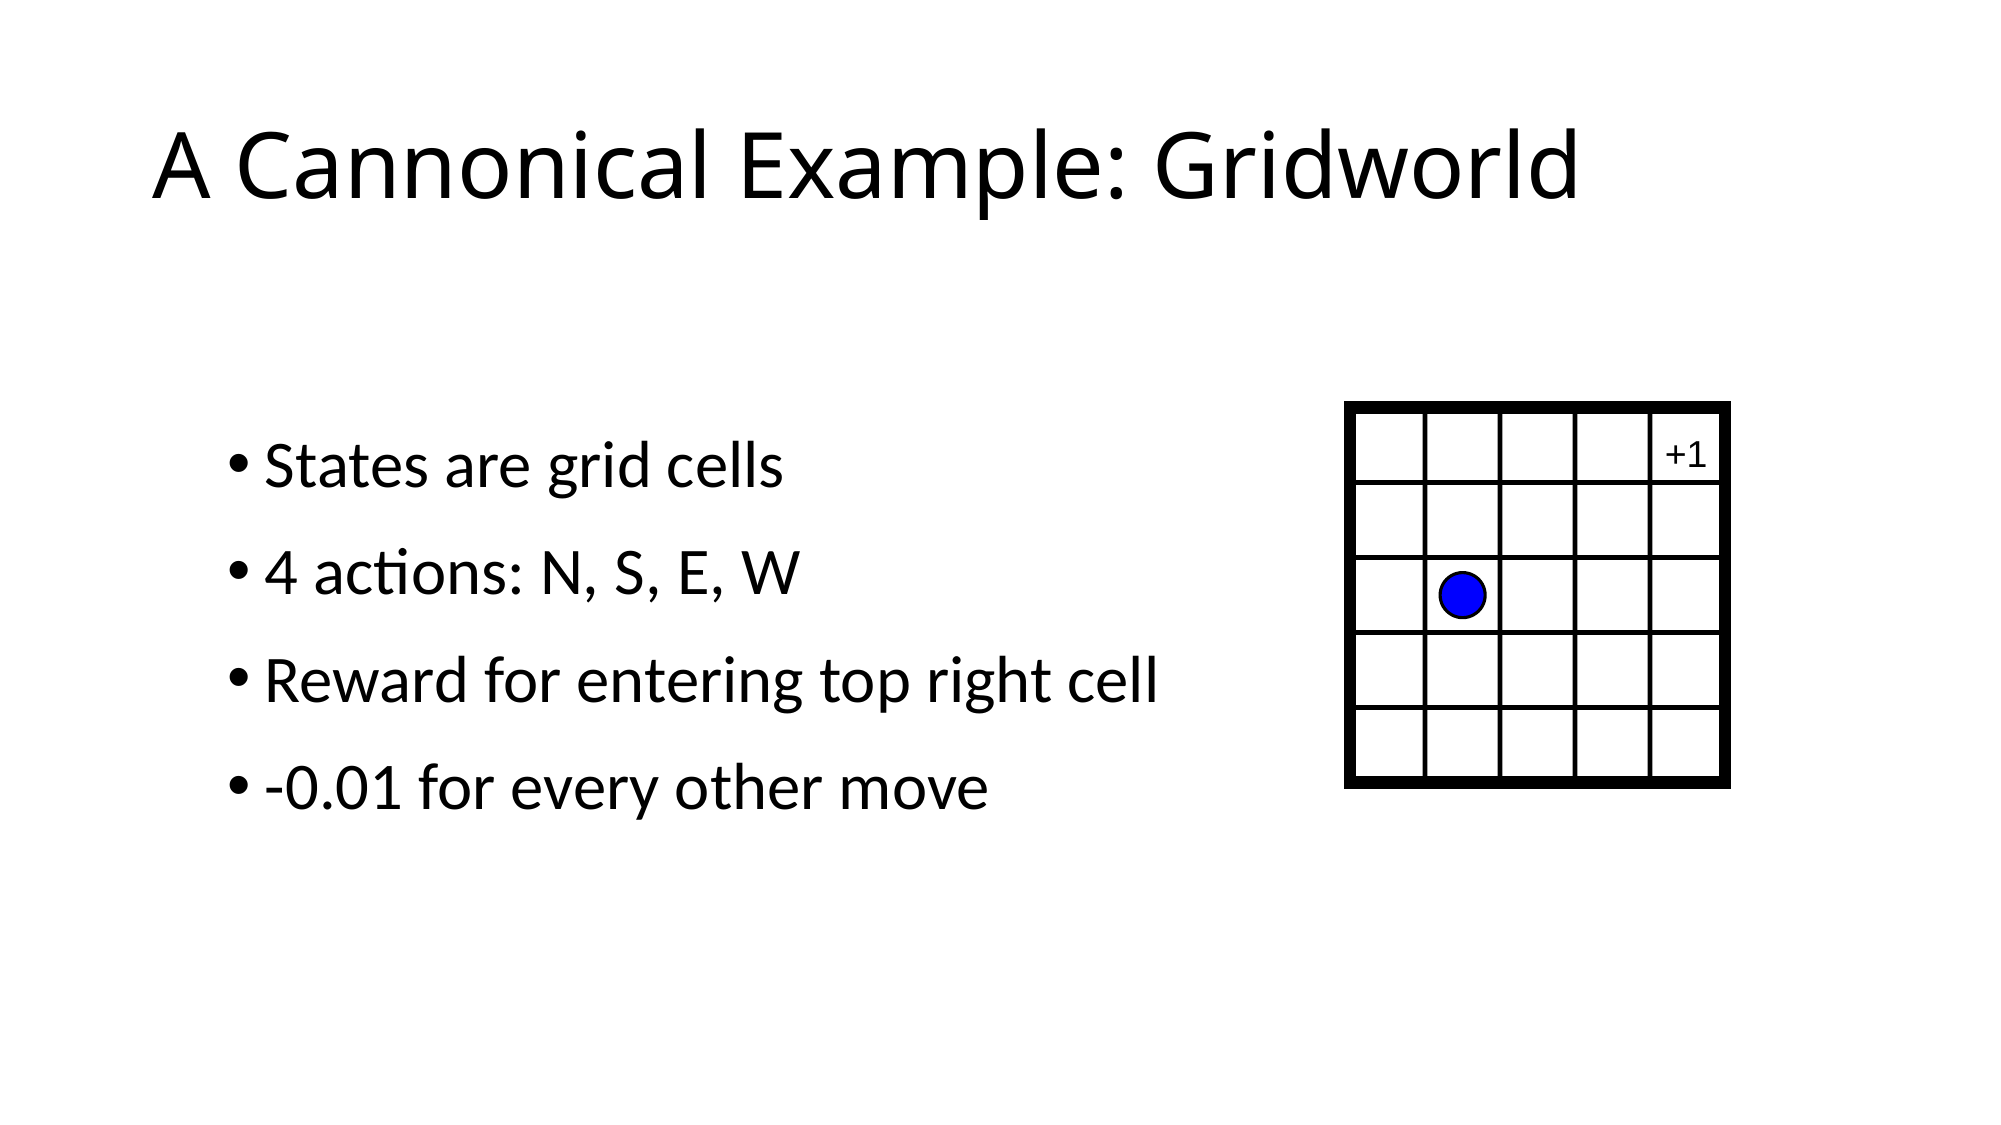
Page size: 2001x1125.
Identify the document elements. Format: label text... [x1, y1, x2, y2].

text_box [1501, 558, 1575, 632]
text_box [1651, 633, 1725, 707]
text_box [1651, 708, 1725, 783]
text_box [1426, 708, 1500, 783]
list States are grid cells 4 actions: N, S, E, W Reward for entering top right cell -0.01 for every other move [137, 422, 1488, 963]
text_box [1651, 407, 1725, 482]
text_box [1501, 483, 1575, 557]
text_box [1501, 708, 1575, 783]
text_box [1651, 558, 1725, 632]
text_box [1651, 483, 1725, 557]
text_box [1576, 708, 1650, 783]
text_box [1426, 483, 1500, 557]
text_box [1349, 407, 1425, 783]
text_box [1576, 558, 1650, 632]
text_box +1 [1650, 422, 1723, 483]
text_box [1576, 633, 1650, 707]
text_box [1440, 572, 1486, 618]
title A Cannonical Example: Gridworld [137, 59, 1863, 278]
text_box [1576, 483, 1650, 557]
text_box [1501, 633, 1575, 707]
text_box [1426, 407, 1500, 482]
text_box [1426, 633, 1500, 707]
text_box [1426, 558, 1500, 632]
text_box [1576, 407, 1650, 482]
text_box [1501, 407, 1575, 482]
